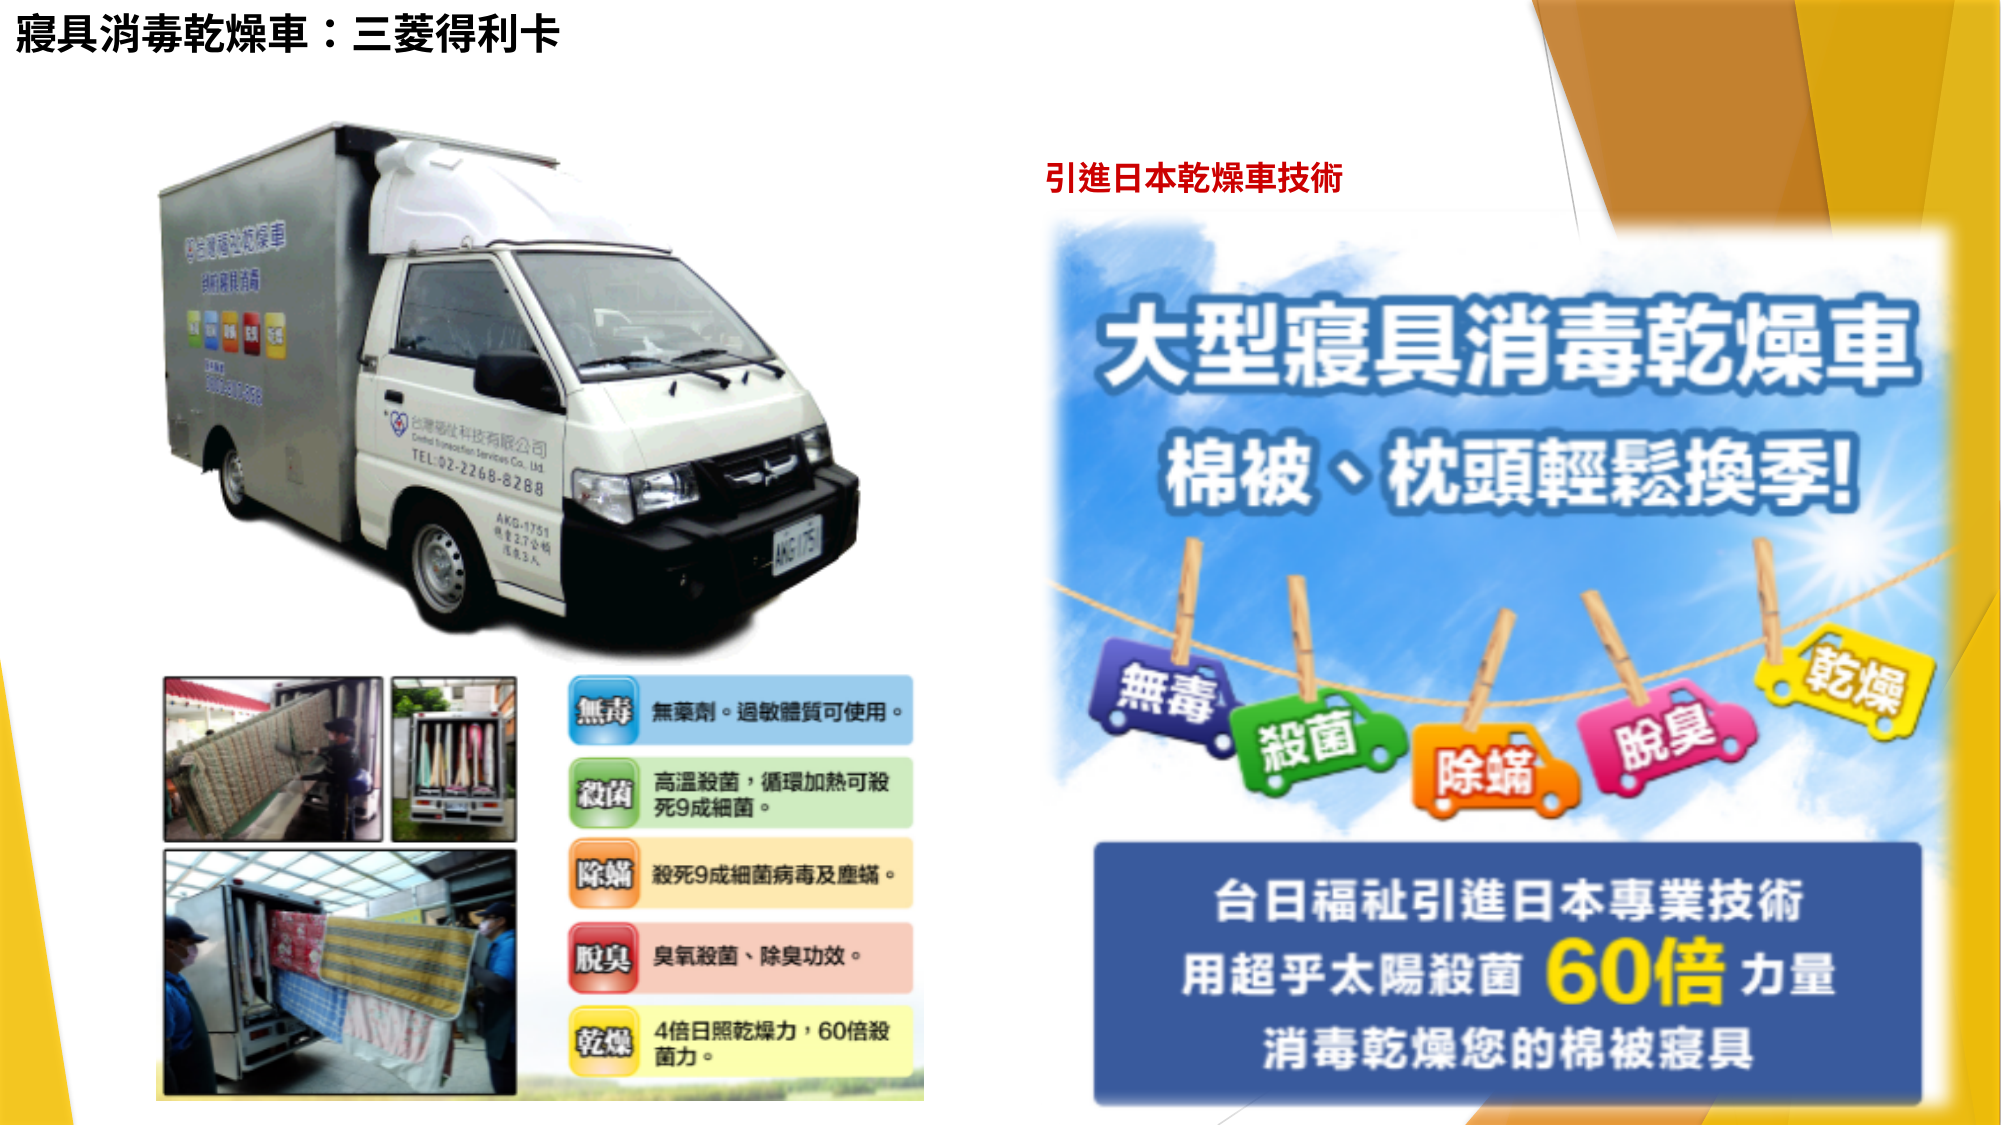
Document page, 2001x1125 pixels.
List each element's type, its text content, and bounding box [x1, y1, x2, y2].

picture [1039, 207, 1968, 1125]
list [70, 83, 925, 730]
picture [155, 666, 925, 1102]
text_box 引進日本乾燥車技術 [929, 149, 1522, 234]
title 寢具消毒乾燥車：三菱得利卡 [0, 0, 1411, 117]
